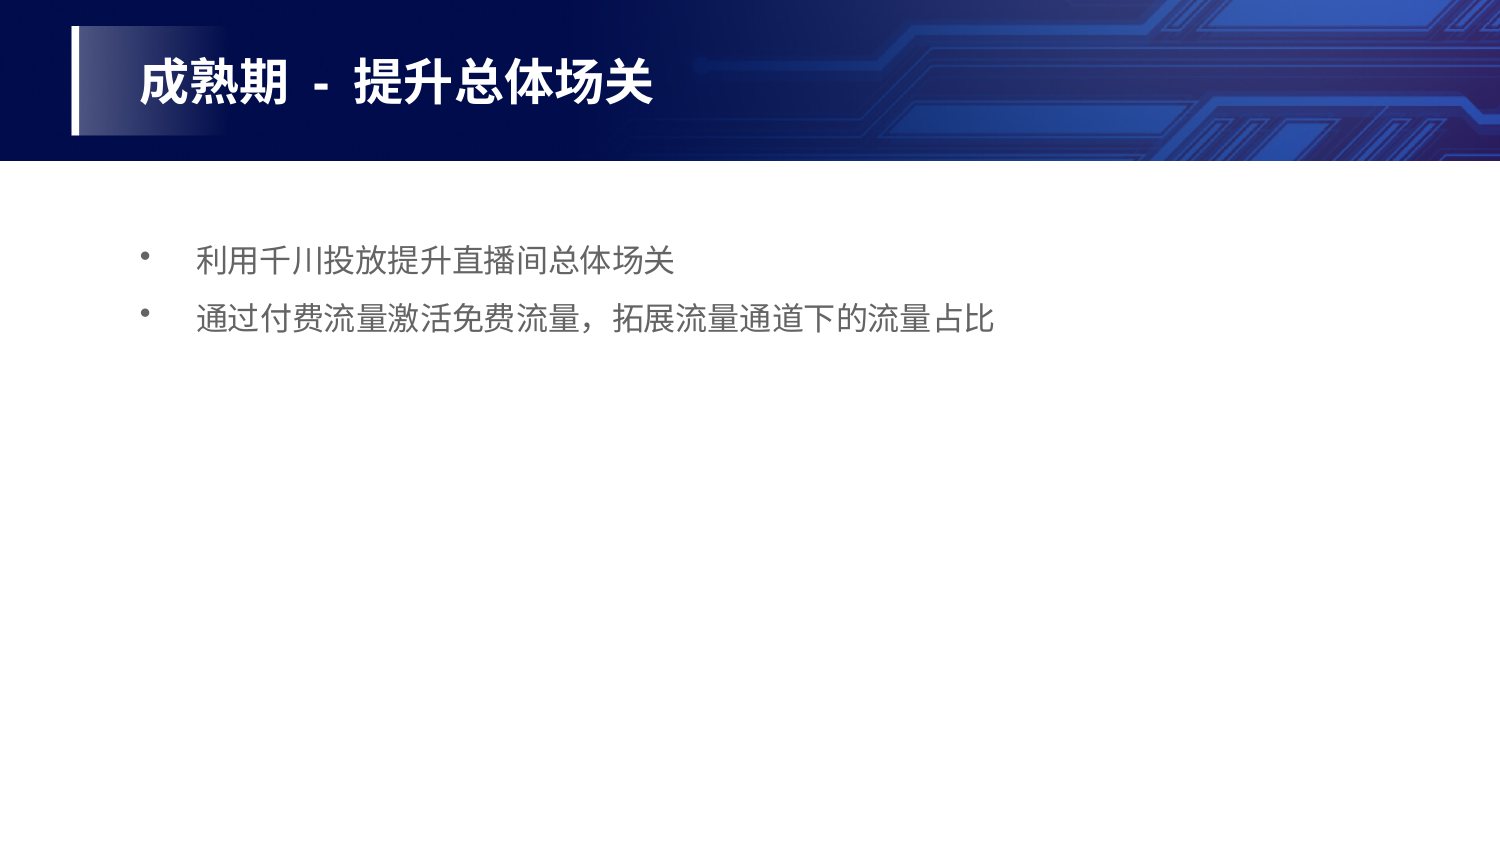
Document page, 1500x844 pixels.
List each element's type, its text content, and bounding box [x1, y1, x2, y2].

picture [0, 0, 1500, 161]
text_box 利用千川投放提升直播间总体场关 通过付费流量激活免费流量，拓展流量通道下的流量占比 [125, 214, 1391, 364]
